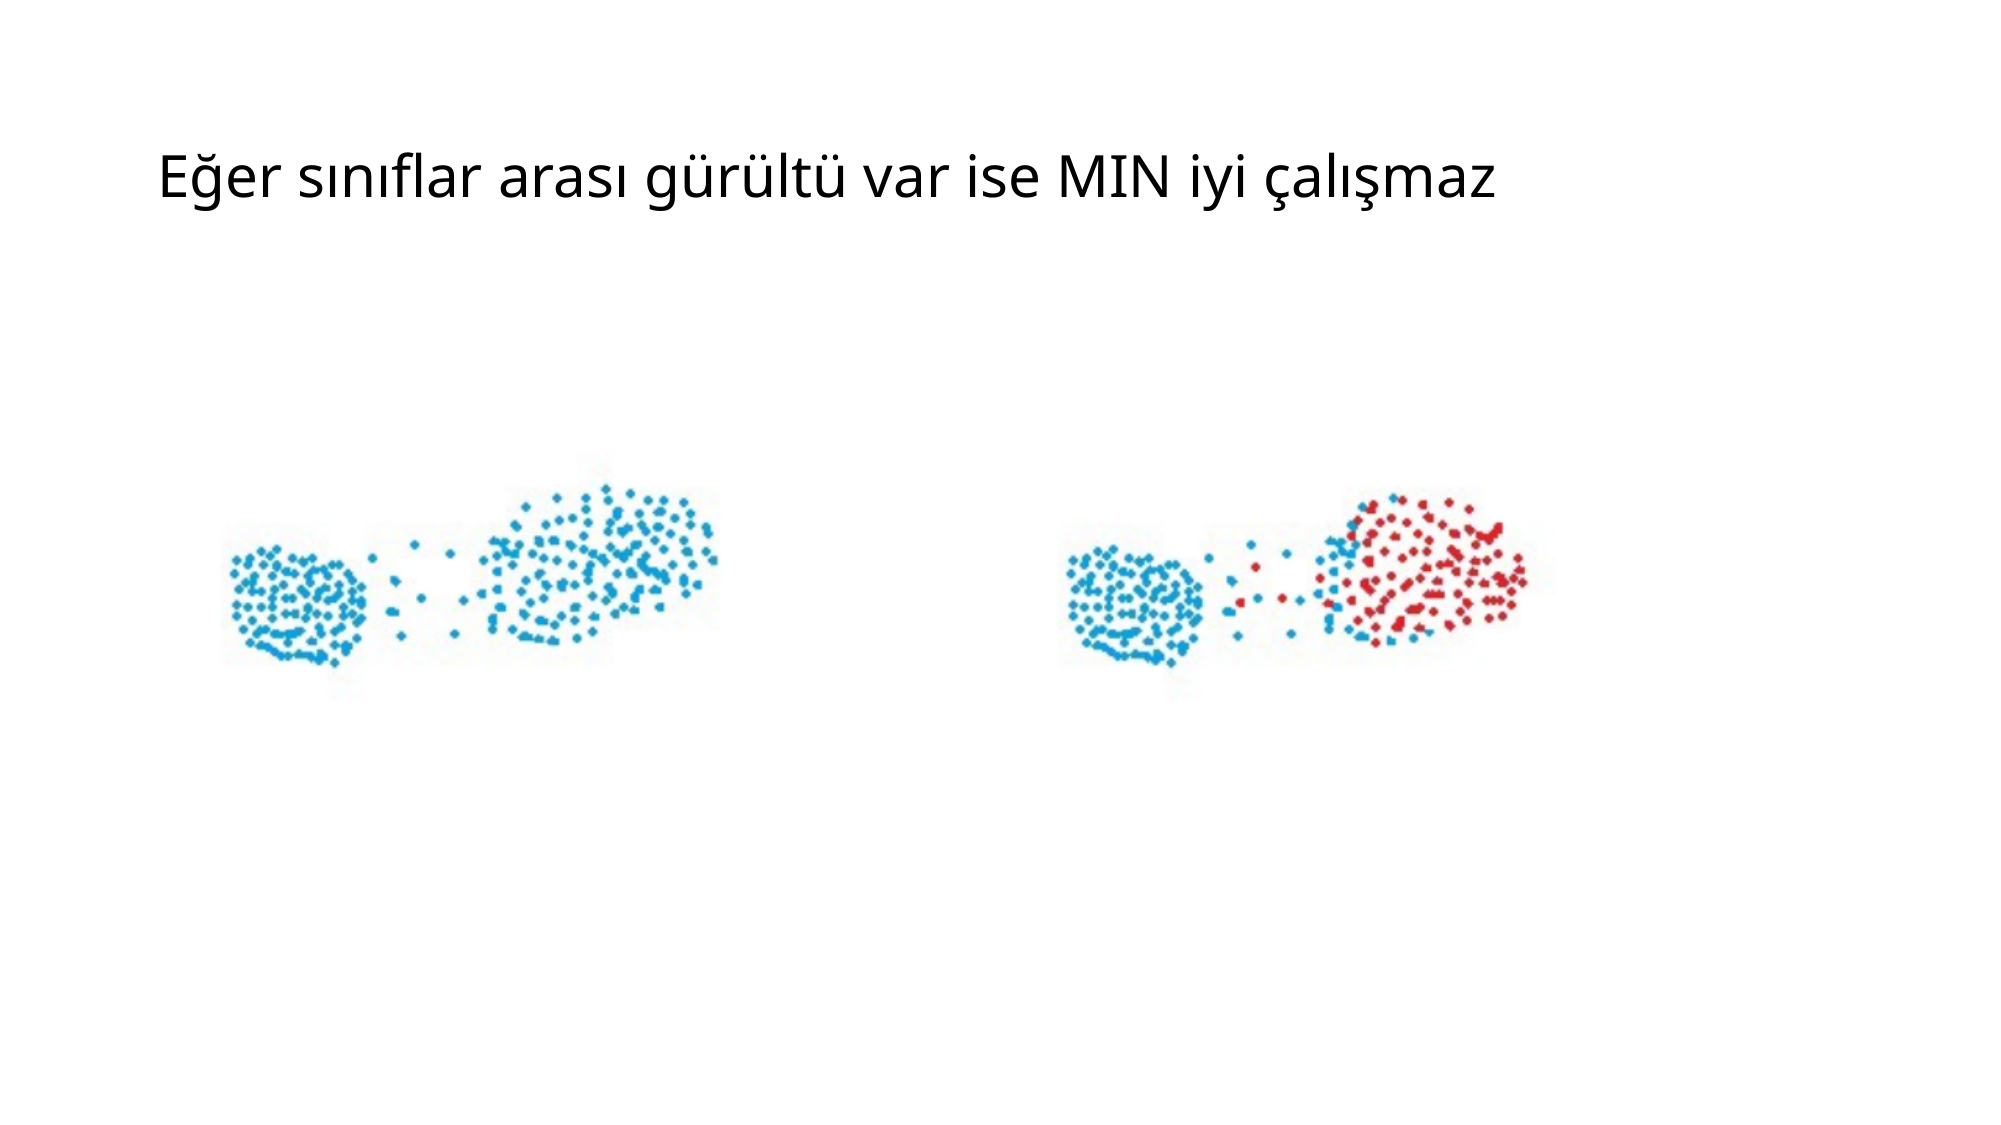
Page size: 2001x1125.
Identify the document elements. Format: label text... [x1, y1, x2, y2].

title Eğer sınıflar arası gürültü var ise MIN iyi çalışmaz [142, 114, 1867, 244]
picture [218, 415, 1608, 775]
